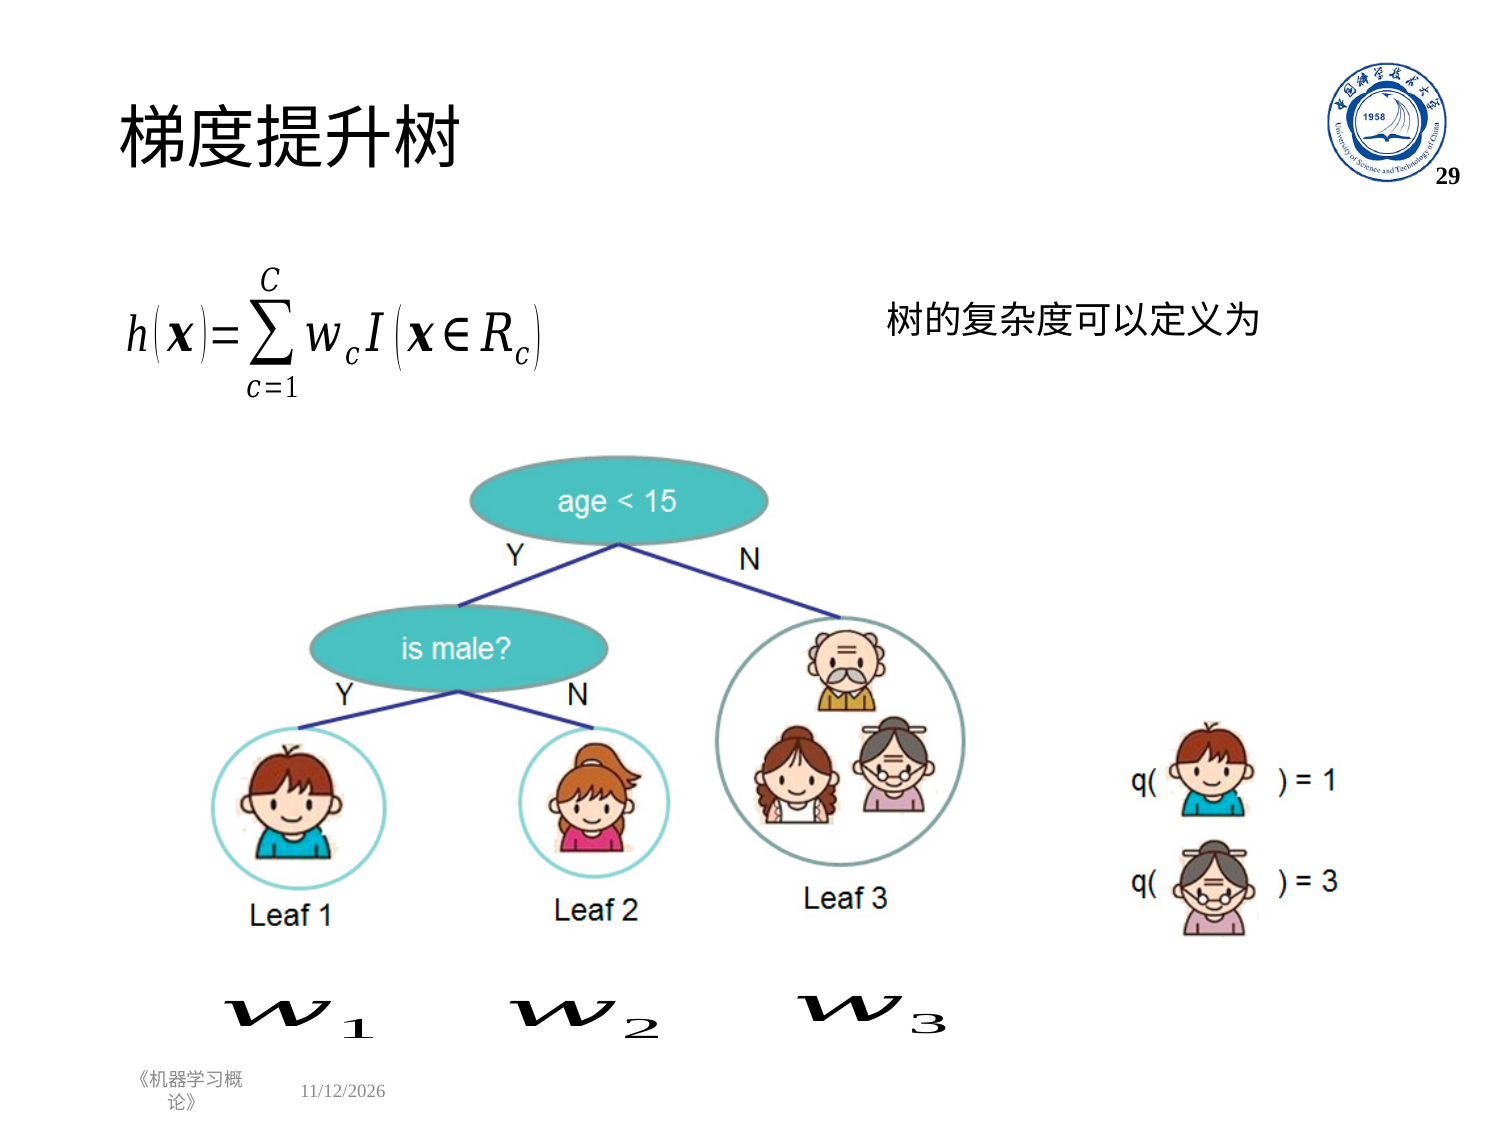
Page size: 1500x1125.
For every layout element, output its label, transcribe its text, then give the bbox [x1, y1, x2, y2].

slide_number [285, 1068, 422, 1113]
picture [1397, 59, 1450, 144]
footer 《机器学习概论》 [104, 1068, 270, 1113]
picture [186, 445, 1353, 951]
slide_number 29 [1372, 144, 1476, 205]
title 梯度提升树 [103, 59, 1397, 221]
